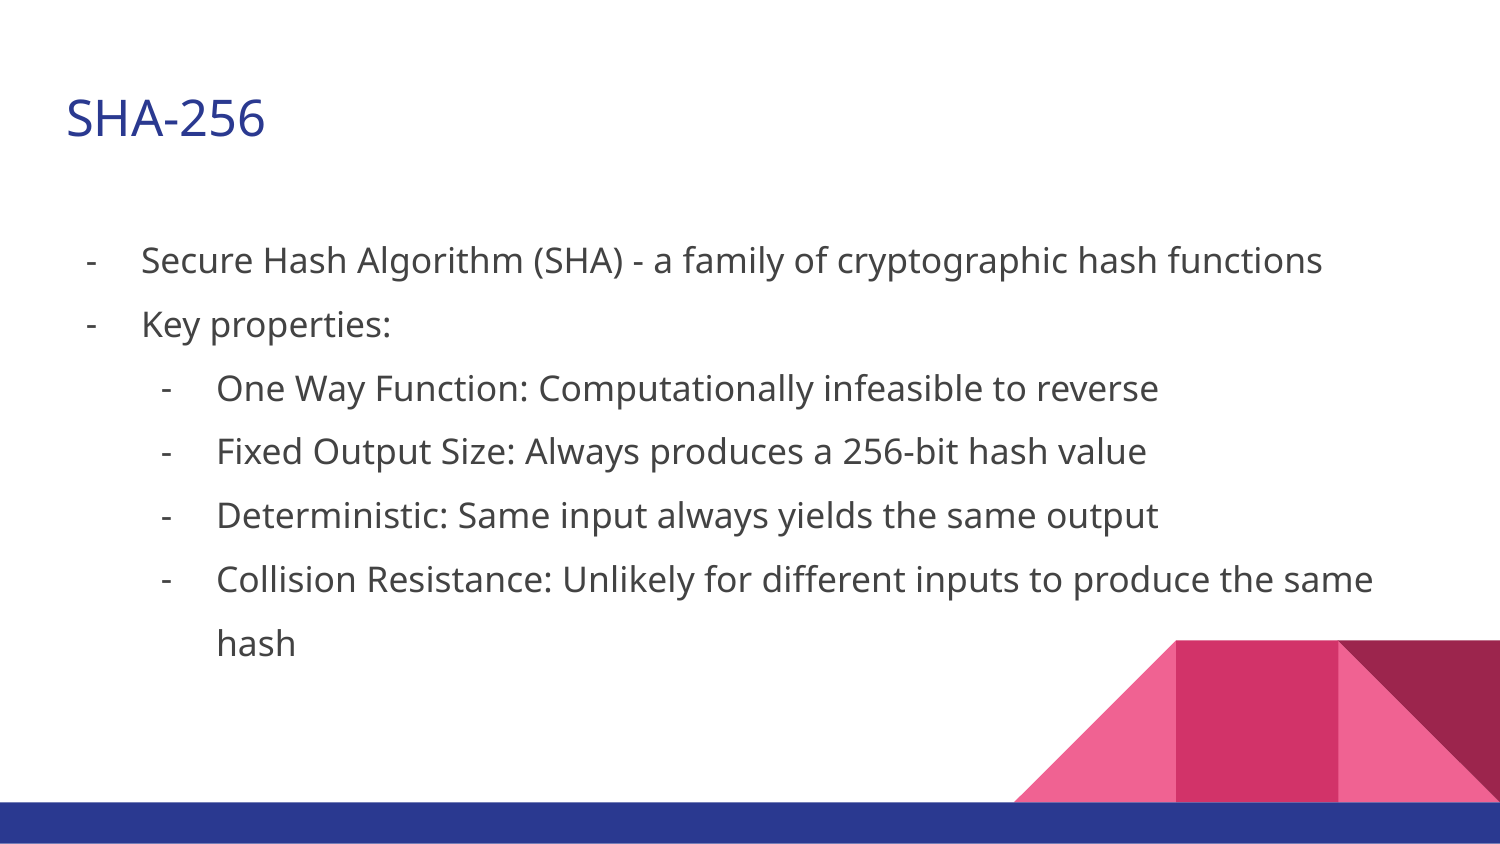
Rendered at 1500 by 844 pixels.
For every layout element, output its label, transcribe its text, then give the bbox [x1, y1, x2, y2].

list Secure Hash Algorithm (SHA) - a family of cryptographic hash functions Key properties: One Way Function: Computationally infeasible to reverse Fixed Output Size: Always produces a 256-bit hash value Deterministic: Same input always yields the same output Collision Resistance: Unlikely for different inputs to produce the same hash [51, 201, 1449, 750]
title SHA-256 [51, 67, 1449, 167]
